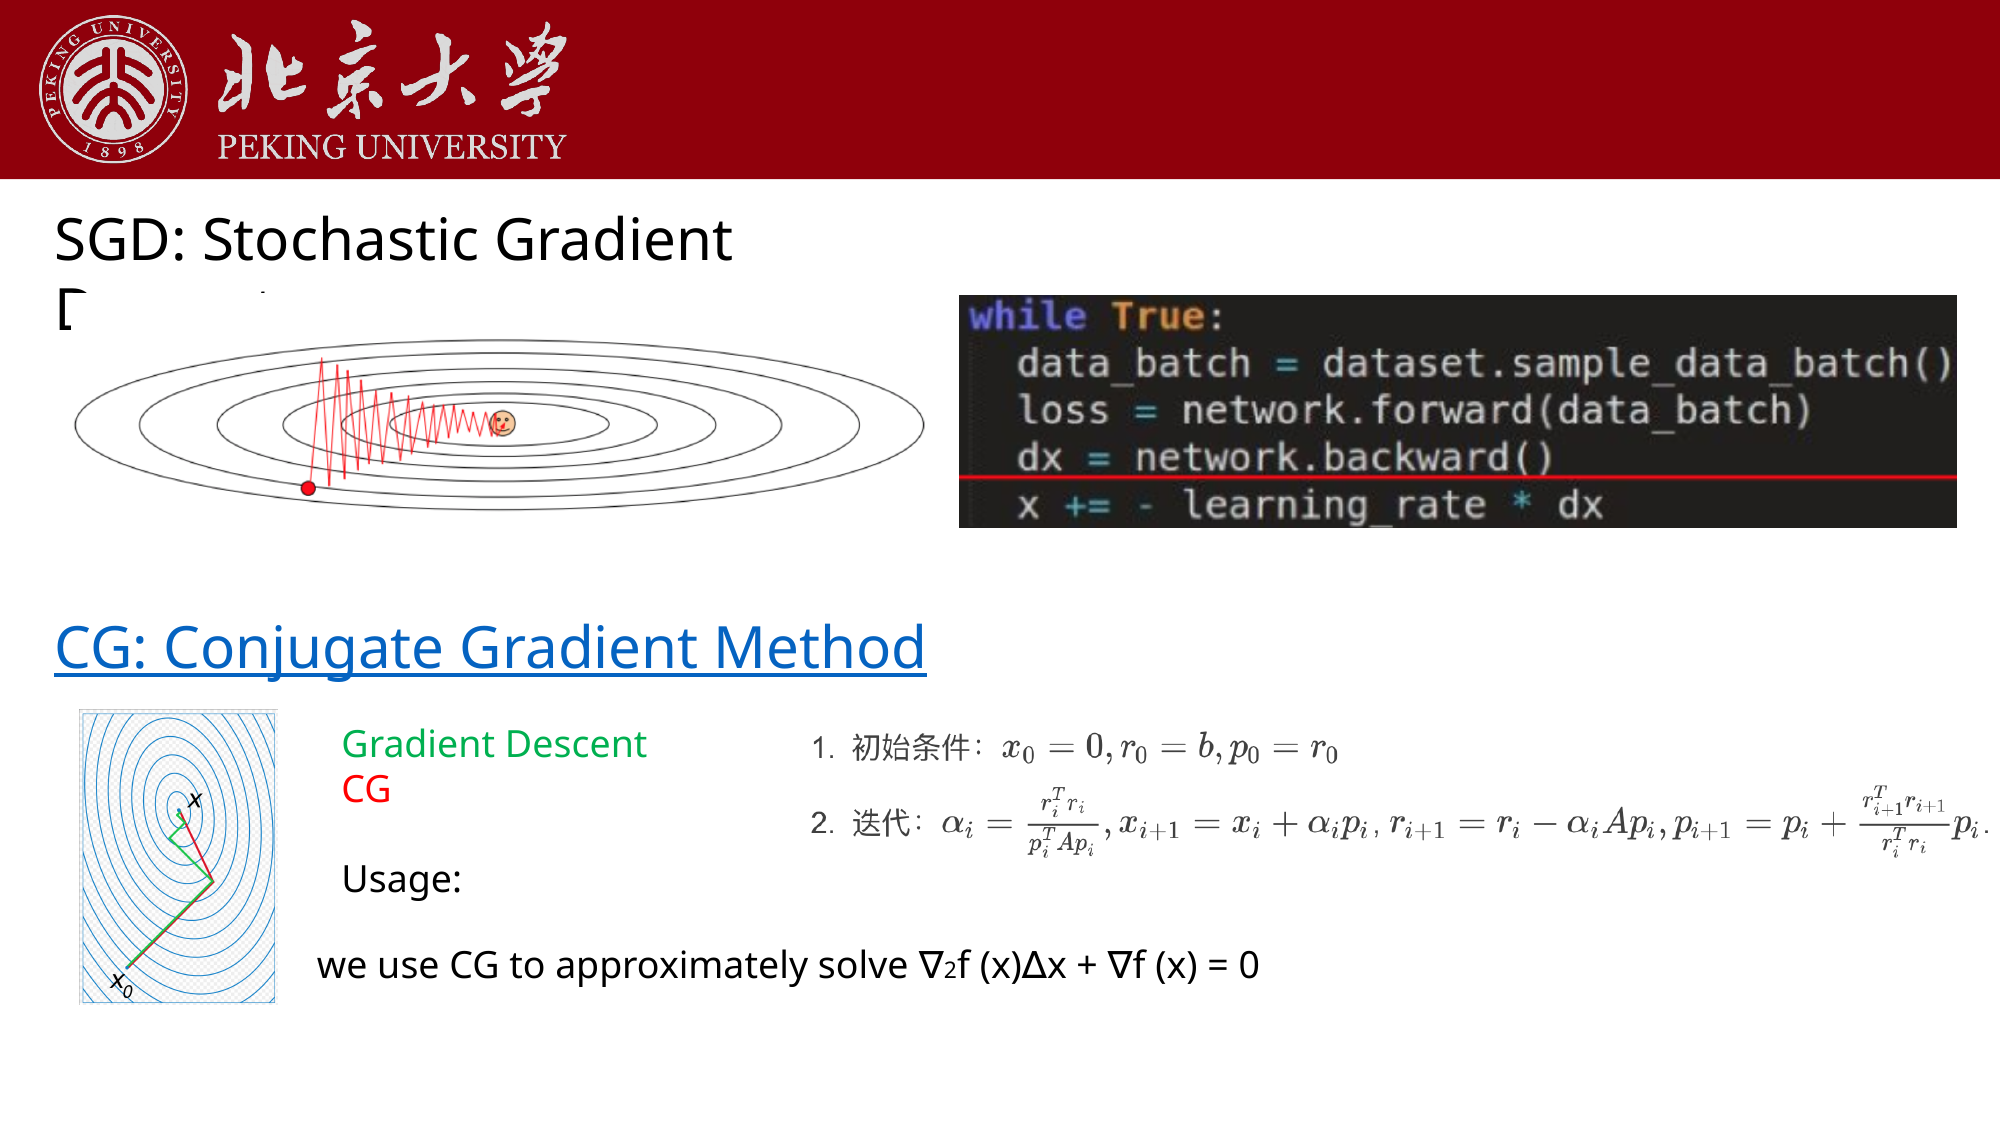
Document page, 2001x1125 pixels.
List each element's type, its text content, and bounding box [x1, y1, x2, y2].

text_box CG: Conjugate Gradient Method [39, 602, 960, 697]
picture [797, 709, 2000, 878]
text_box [0, 0, 2000, 180]
picture [959, 295, 1957, 528]
picture [79, 709, 278, 1005]
text_box SGD: Stochastic Gradient Descent [39, 194, 960, 350]
text_box we use CG to approximately solve ∇2f (x)∆x + ∇f (x) = 0 [302, 934, 1285, 994]
picture [71, 293, 928, 528]
text_box Gradient Descent CG Usage: [326, 713, 749, 908]
